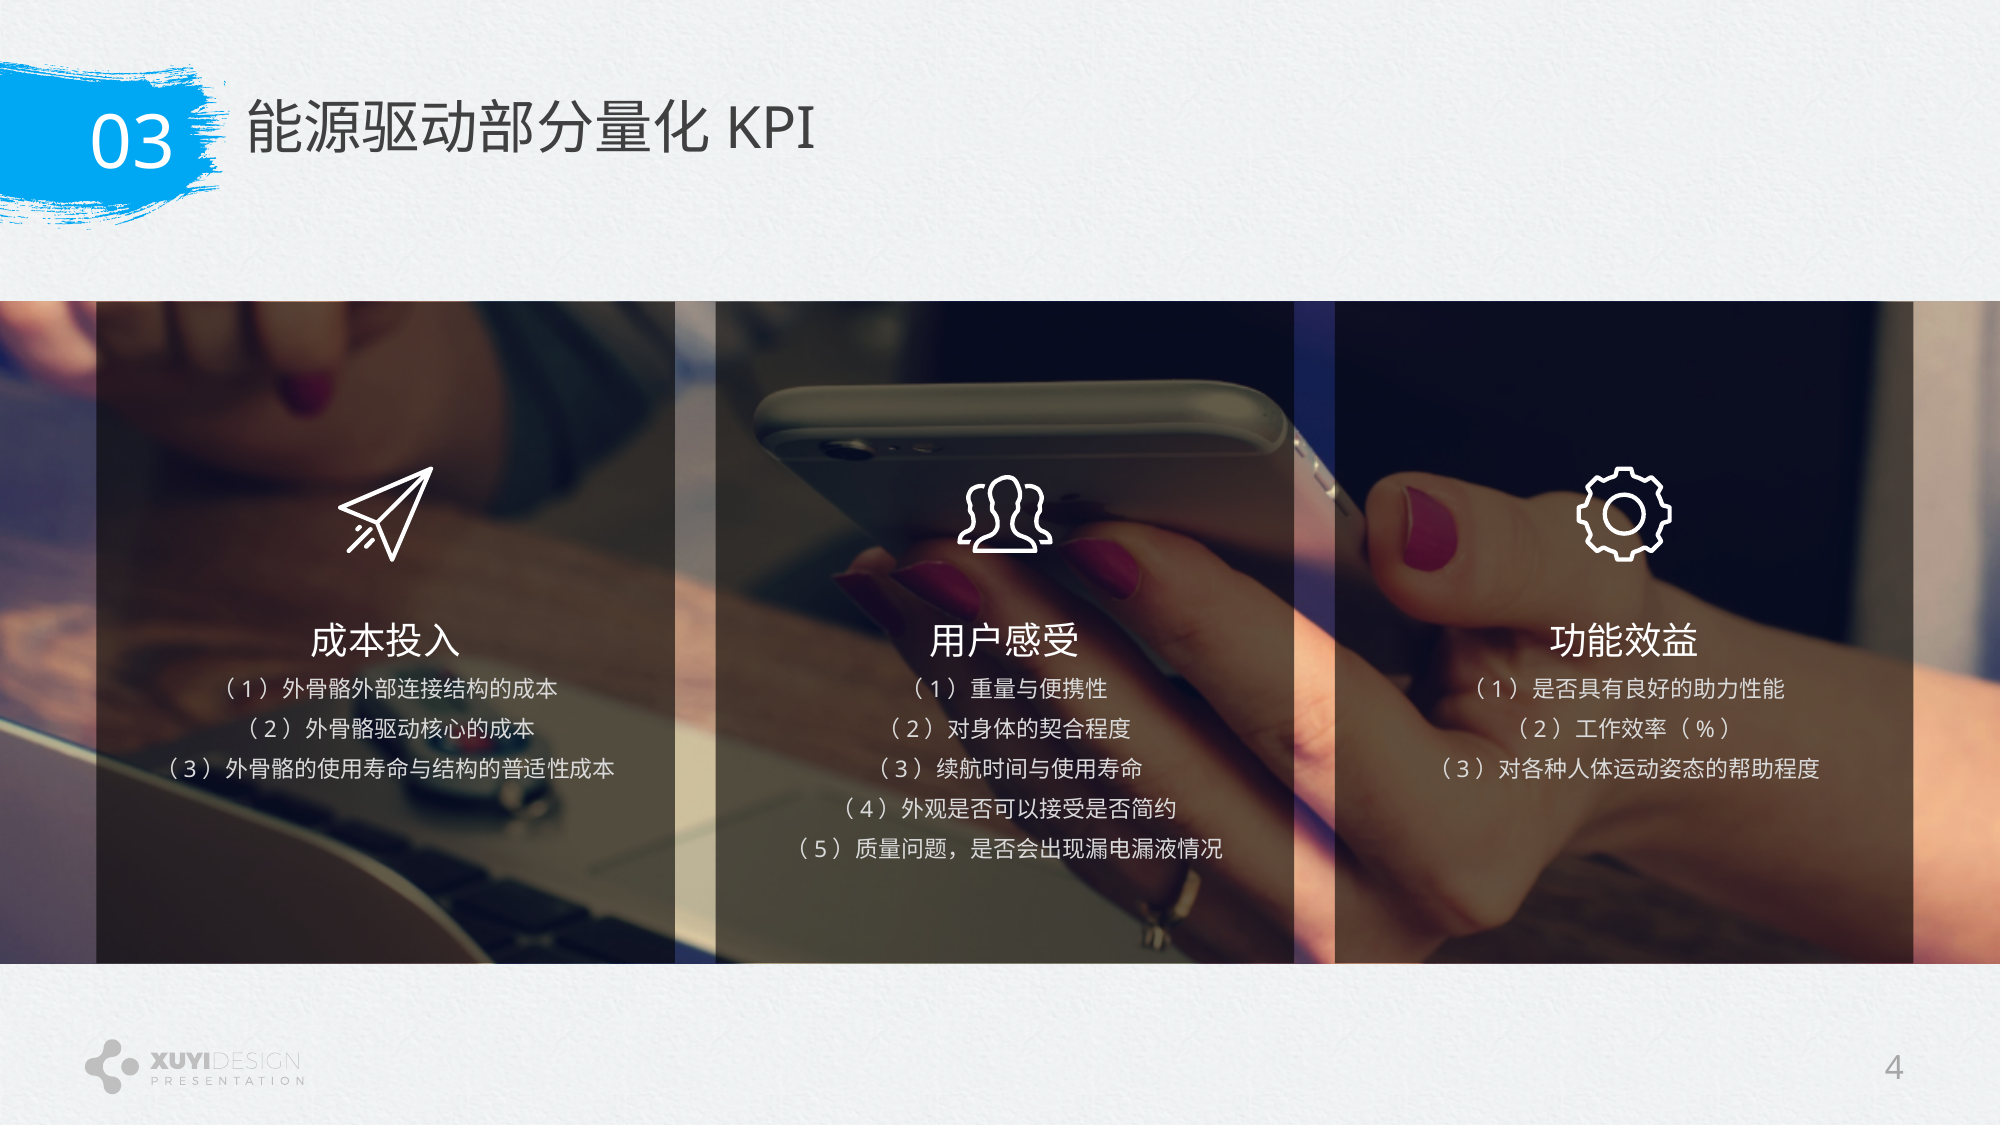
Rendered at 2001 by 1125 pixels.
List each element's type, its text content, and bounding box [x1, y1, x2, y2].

text_box [972, 475, 1038, 553]
text_box [1334, 301, 1914, 965]
picture [0, 0, 2001, 1125]
text_box [95, 301, 676, 965]
text_box [1914, 301, 2000, 965]
text_box [0, 301, 95, 965]
text_box 功能效益 （1）是否具有良好的助力性能 （2）工作效率（%） （3）对各种人体运动姿态的帮助程度 [1358, 609, 1891, 790]
text_box [338, 466, 434, 562]
text_box [957, 483, 986, 545]
text_box [1024, 483, 1053, 545]
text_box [0, 56, 231, 230]
text_box [1295, 301, 1334, 965]
text_box [676, 301, 715, 965]
text_box 能源驱动部分量化KPI [231, 82, 986, 168]
text_box 用户感受 （1）重量与便携性 （2）对身体的契合程度 （3）续航时间与使用寿命 （4）外观是否可以接受是否简约 （5）质量问题，是否会出现漏电漏液情况 [738, 609, 1271, 910]
text_box 成本投入 （1）外骨骼外部连接结构的成本 （2）外骨骼驱动核心的成本 （3）外骨骼的使用寿命与结构的普适性成本 [119, 609, 652, 790]
text_box [715, 301, 1295, 965]
text_box [1576, 466, 1672, 562]
